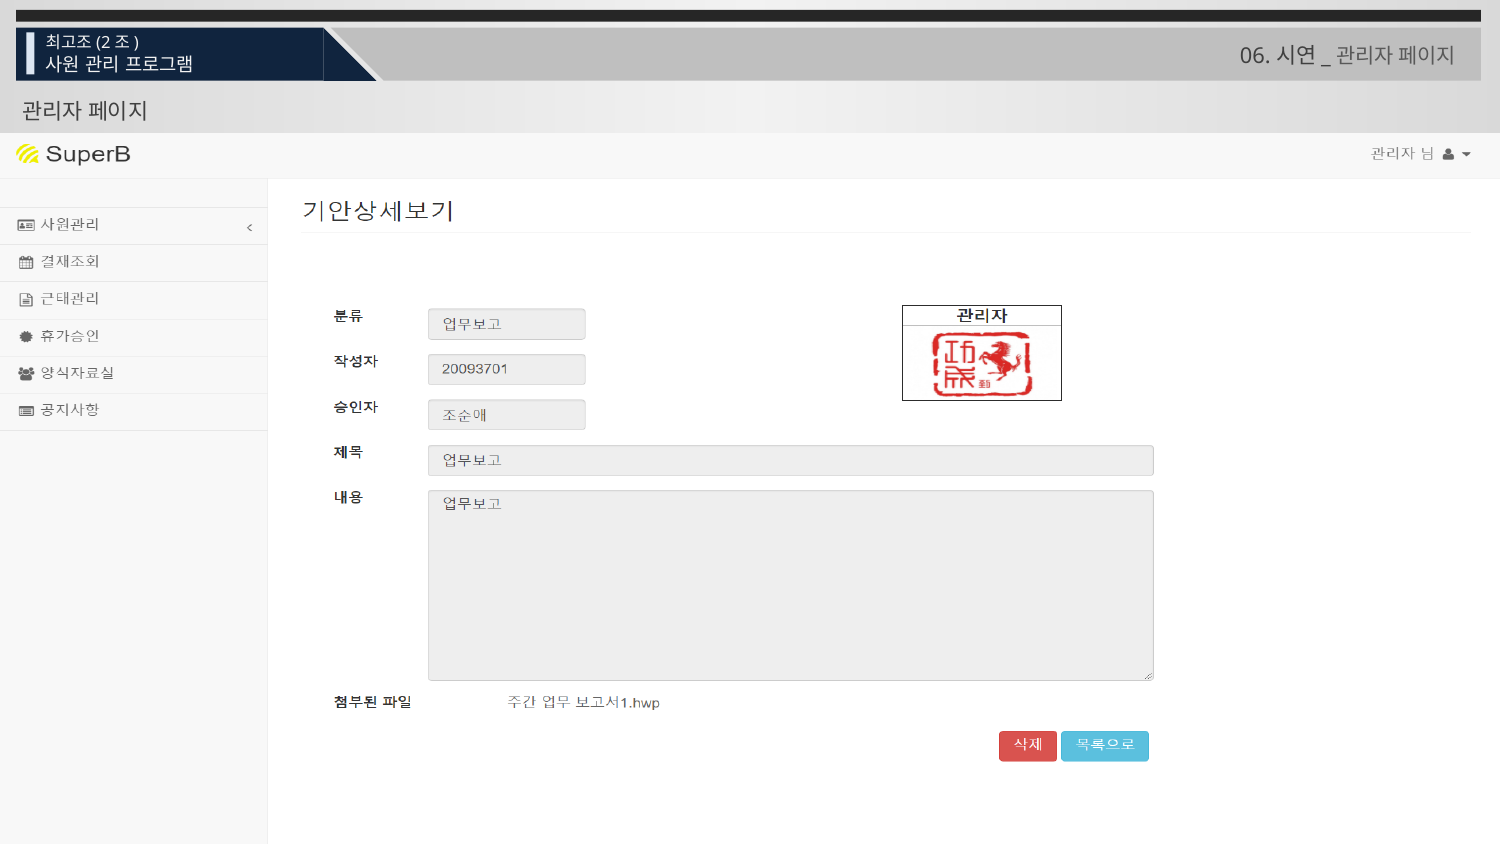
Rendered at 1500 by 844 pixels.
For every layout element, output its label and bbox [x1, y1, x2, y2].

text_box [7, 8, 1483, 132]
picture [0, 132, 1500, 844]
